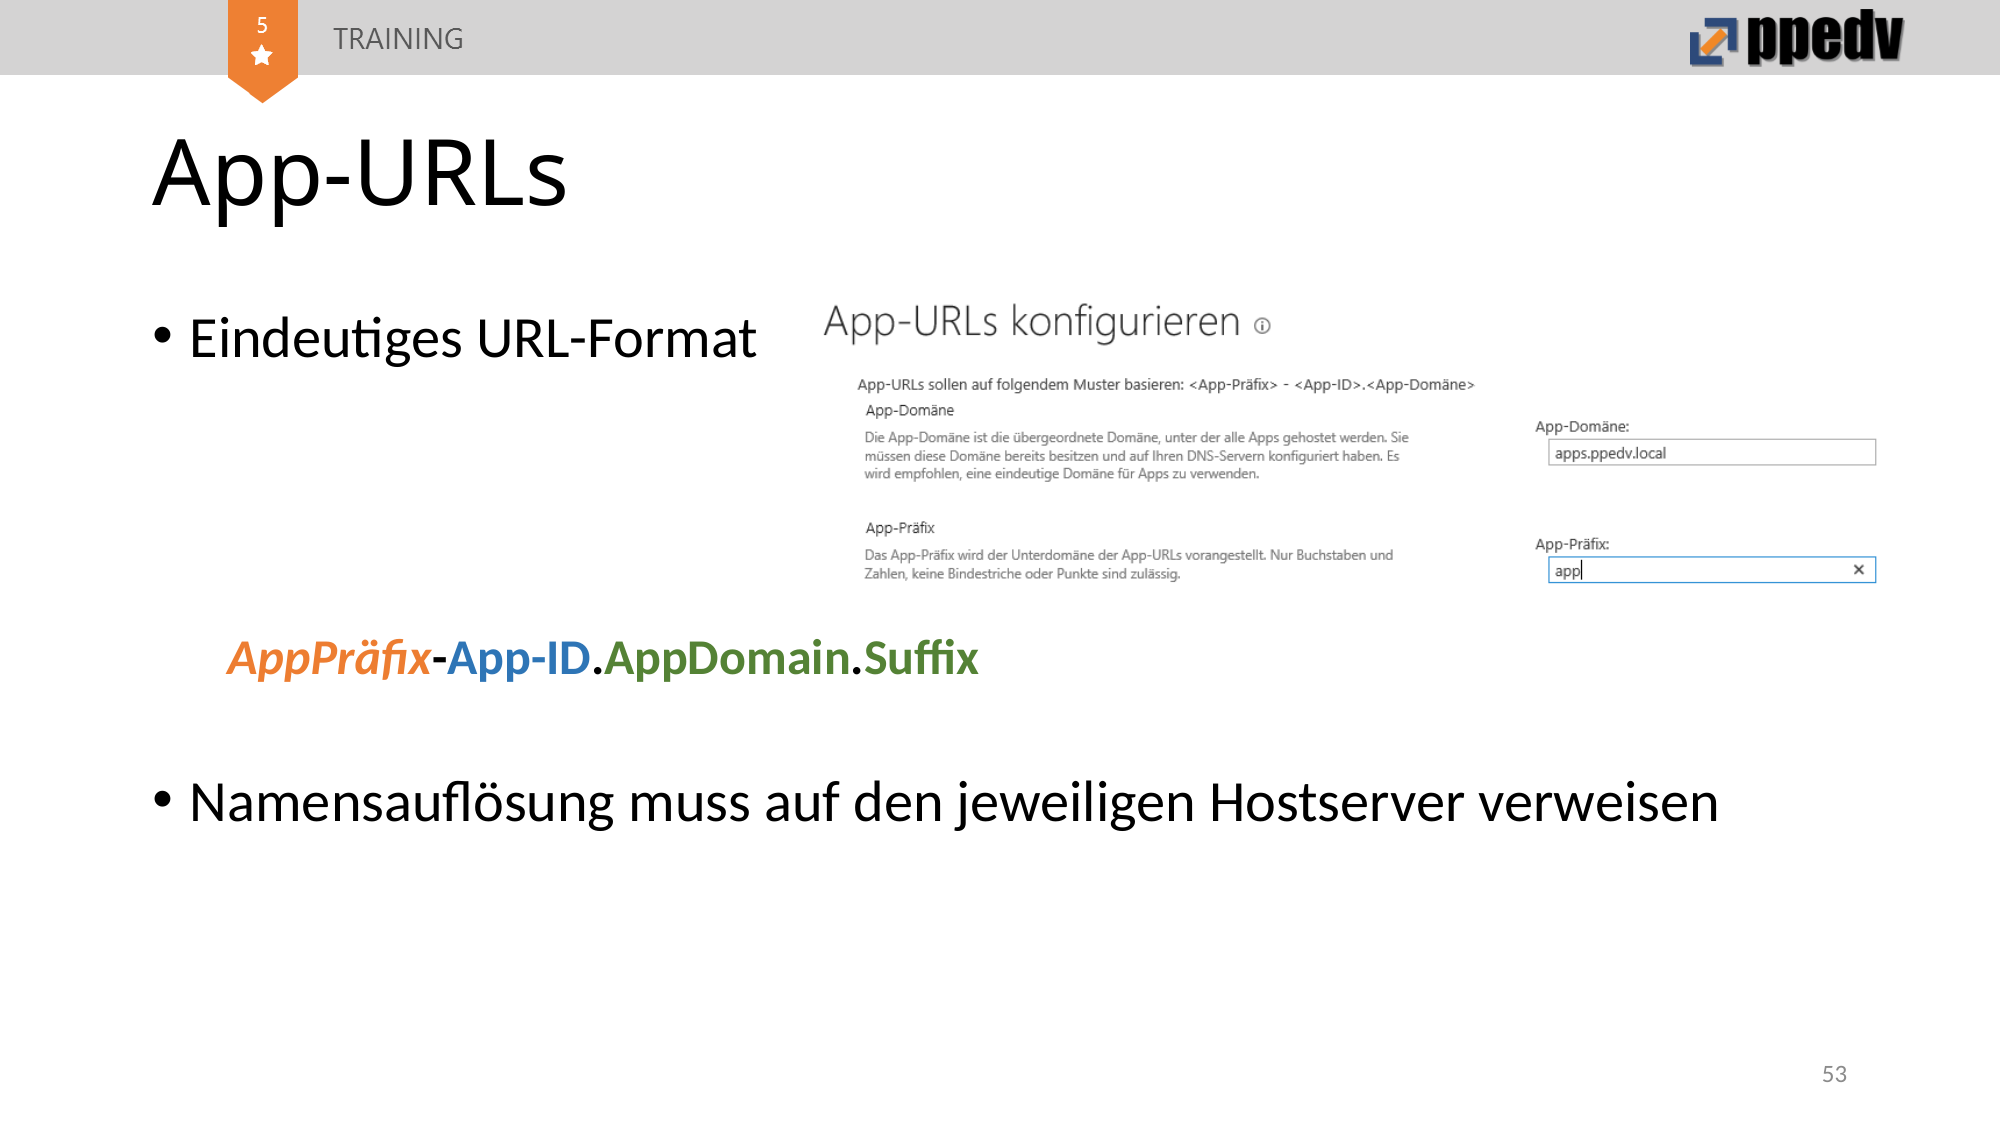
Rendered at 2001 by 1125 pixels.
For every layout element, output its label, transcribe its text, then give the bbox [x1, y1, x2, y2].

picture [817, 299, 1895, 624]
list Eindeutiges URL-Format AppPräfix-App-ID.AppDomain.Suffix Namensauflösung muss auf den jeweiligen Hostserver verweisen [137, 299, 1863, 1014]
slide_number 53 [1412, 1042, 1863, 1103]
picture [0, 0, 2000, 104]
title App-URLs [137, 75, 1863, 278]
